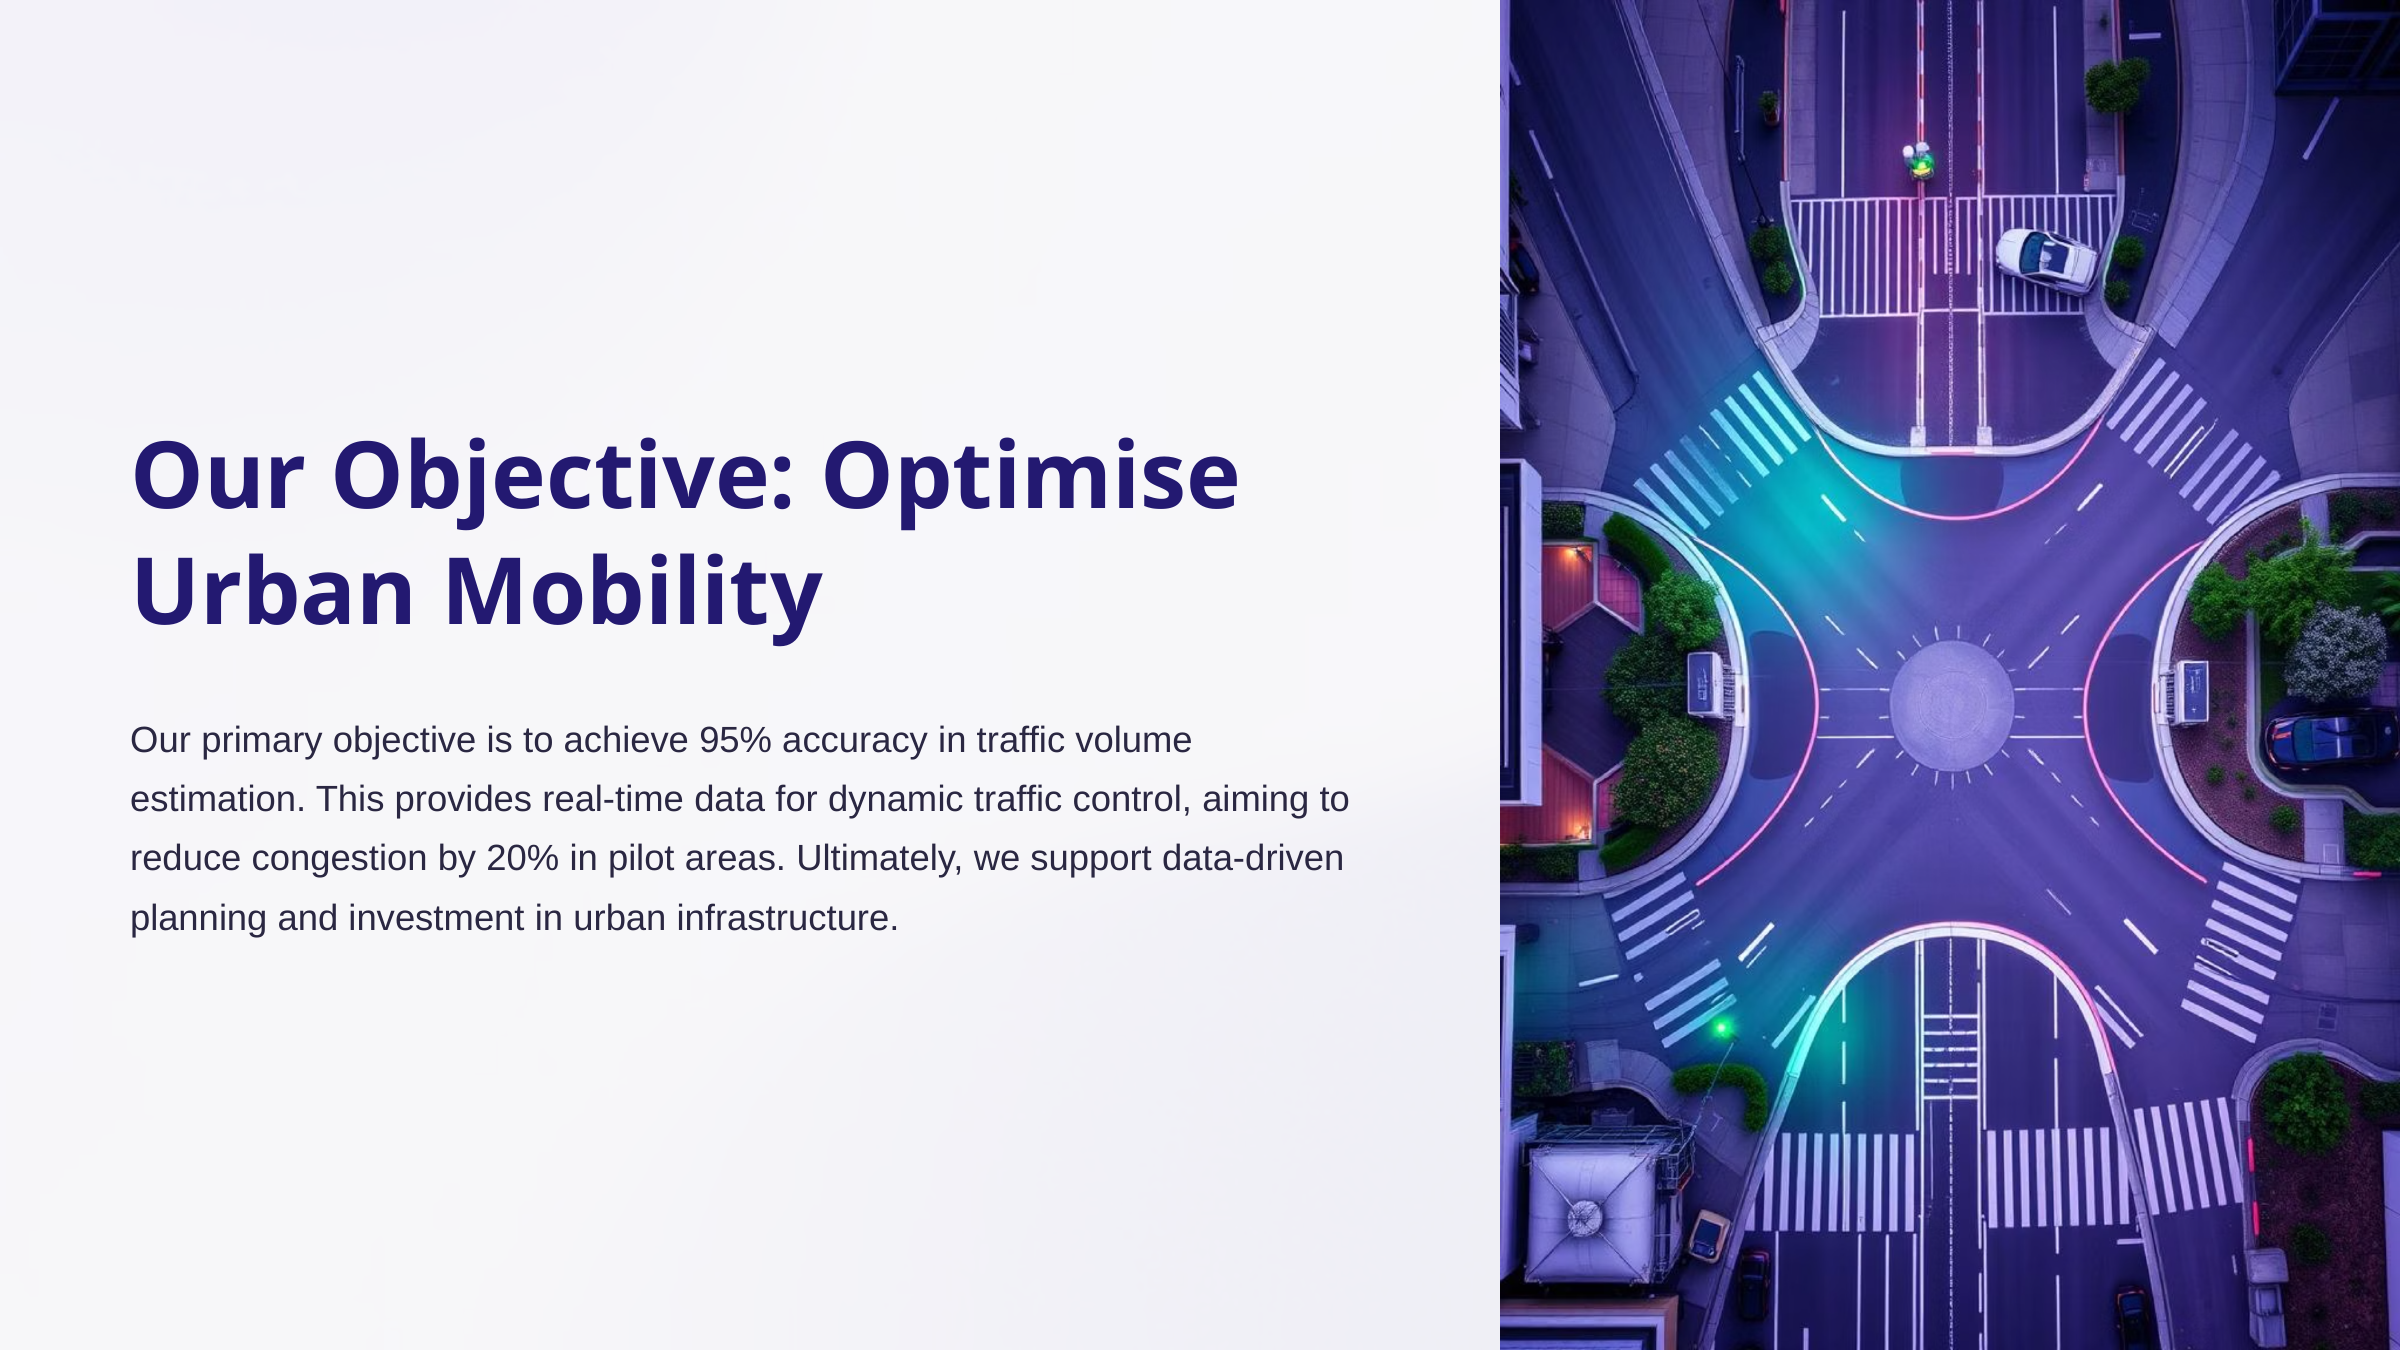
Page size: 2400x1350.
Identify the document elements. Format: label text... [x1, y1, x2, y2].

text_box Our Objective: Optimise Urban Mobility [130, 411, 1370, 645]
picture [1499, 0, 2400, 1350]
text_box Our primary objective is to achieve 95% accuracy in traffic volume estimation. This provides real-time data for dynamic traffic control, aiming to reduce congestion by 20% in pilot areas. Ultimately, we support data-driven planning and investment in urban infrastructure. [130, 700, 1370, 939]
